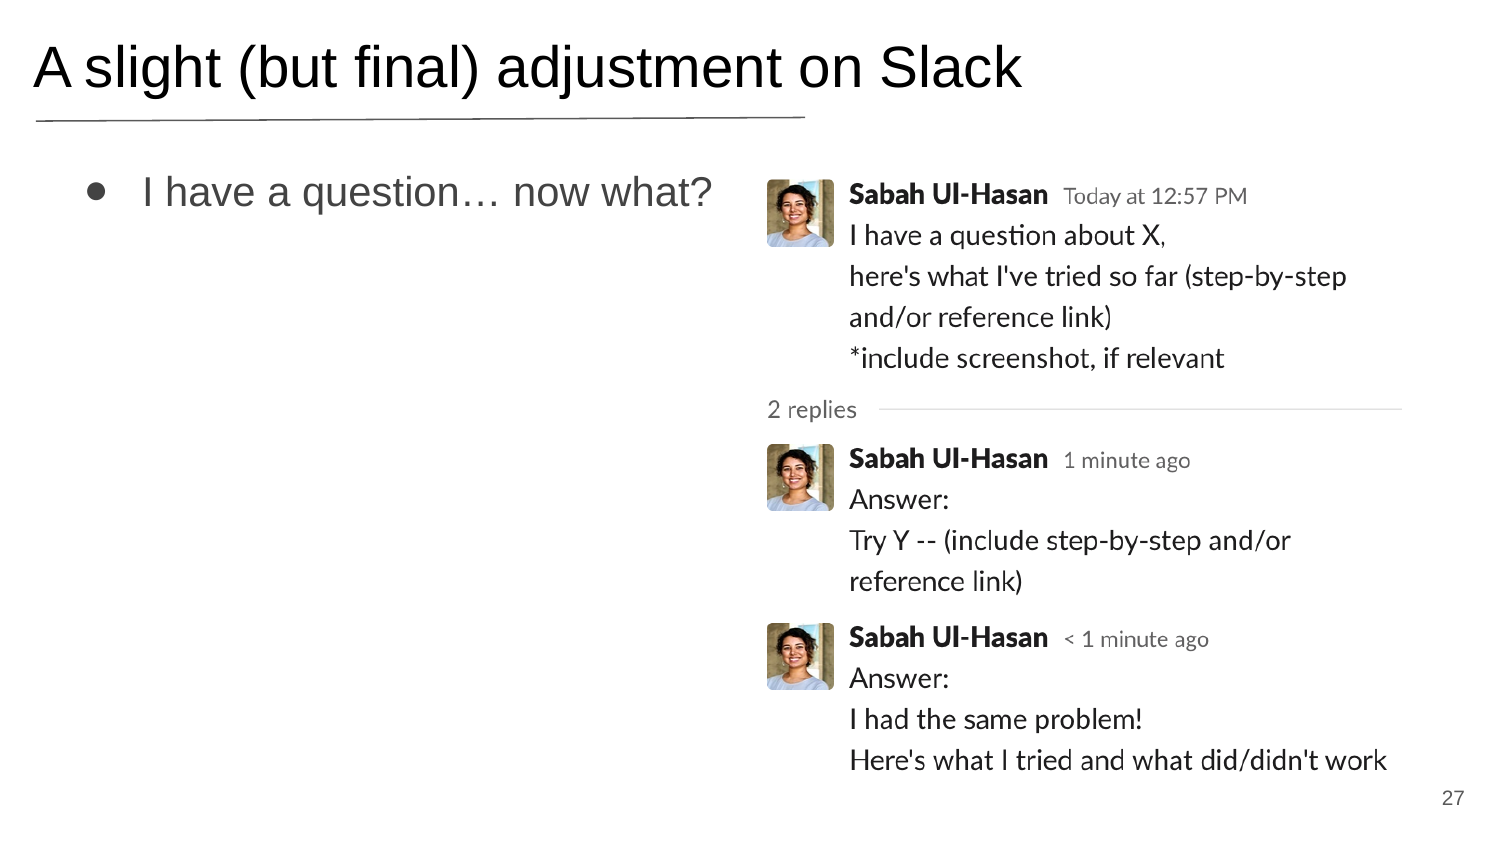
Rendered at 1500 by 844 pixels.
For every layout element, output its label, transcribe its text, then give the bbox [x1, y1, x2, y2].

title A slight (but final) adjustment on Slack [18, 14, 1416, 109]
text_box I have a question… now what? [52, 142, 1480, 635]
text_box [35, 117, 806, 122]
picture [749, 153, 1417, 787]
slide_number ‹#› [1389, 764, 1480, 830]
